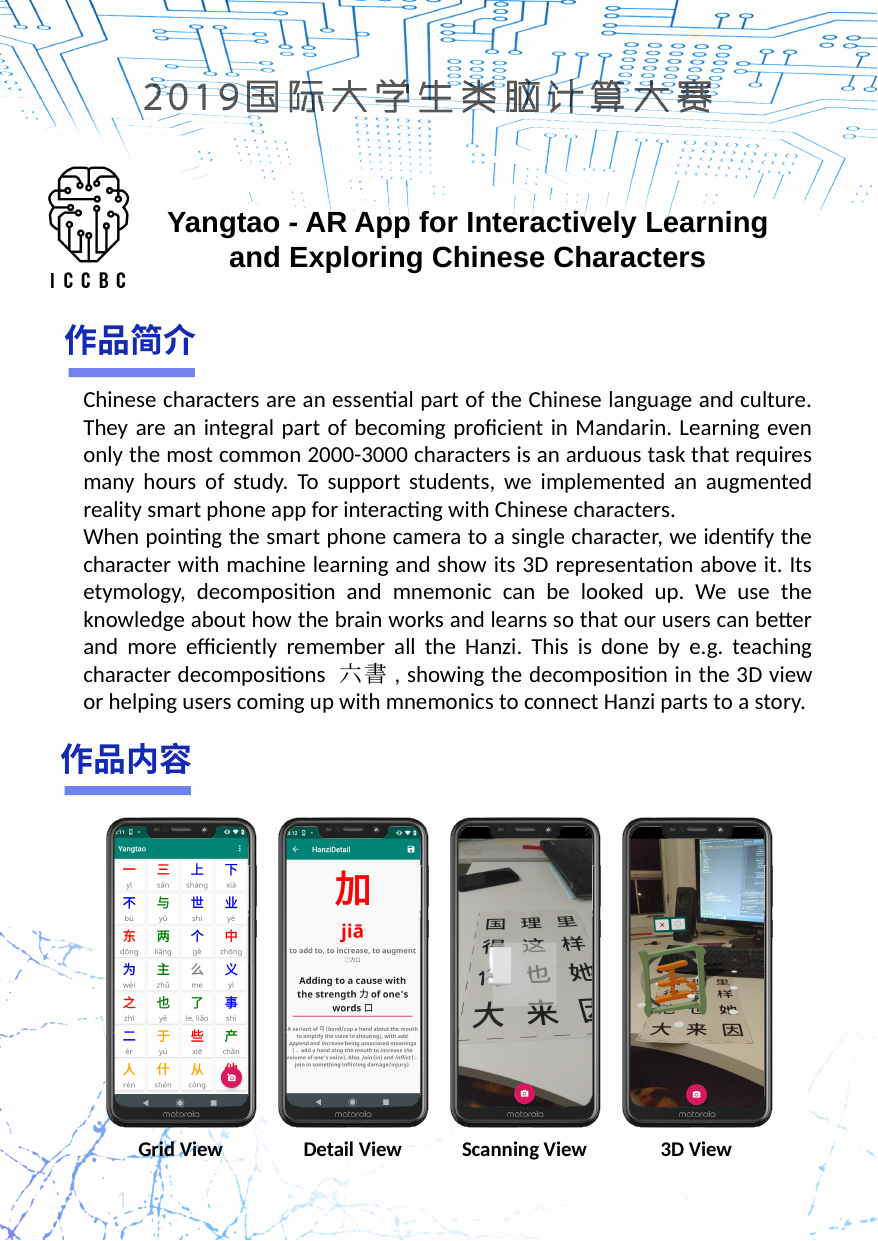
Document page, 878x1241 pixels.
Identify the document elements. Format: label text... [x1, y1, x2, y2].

slide_number 1 [93, 1179, 137, 1223]
text_box Yangtao - AR App for Interactively Learning and Exploring Chinese Characters [136, 168, 800, 282]
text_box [94, 810, 268, 1139]
text_box Grid View [93, 1146, 268, 1169]
text_box Scanning View [443, 1147, 606, 1169]
text_box 3D View [614, 1147, 778, 1169]
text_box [269, 810, 440, 1139]
picture [0, 0, 877, 1240]
text_box Detail View [269, 1147, 436, 1169]
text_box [440, 810, 609, 1139]
text_box Chinese characters are an essential part of the Chinese language and culture. They are an integral part of becoming proficient in Mandarin. Learning even only the most common 2000-3000 characters is an arduous task that requires many hours of study. To support students, we implemented an augmented reality smart phone app for interacting with Chinese characters. When pointing the smart phone camera to a single character, we identify the character with machine learning and show its 3D representation above it. Its etymology, decomposition and mnemonic can be looked up. We use the knowledge about how the brain works and learns so that our users can better and more efficiently remember all the Hanzi. This is done by e.g. teaching character decompositions 六書, showing the decomposition in the 3D view or helping users coming up with mnemonics to connect Hanzi parts to a story. [68, 377, 829, 717]
